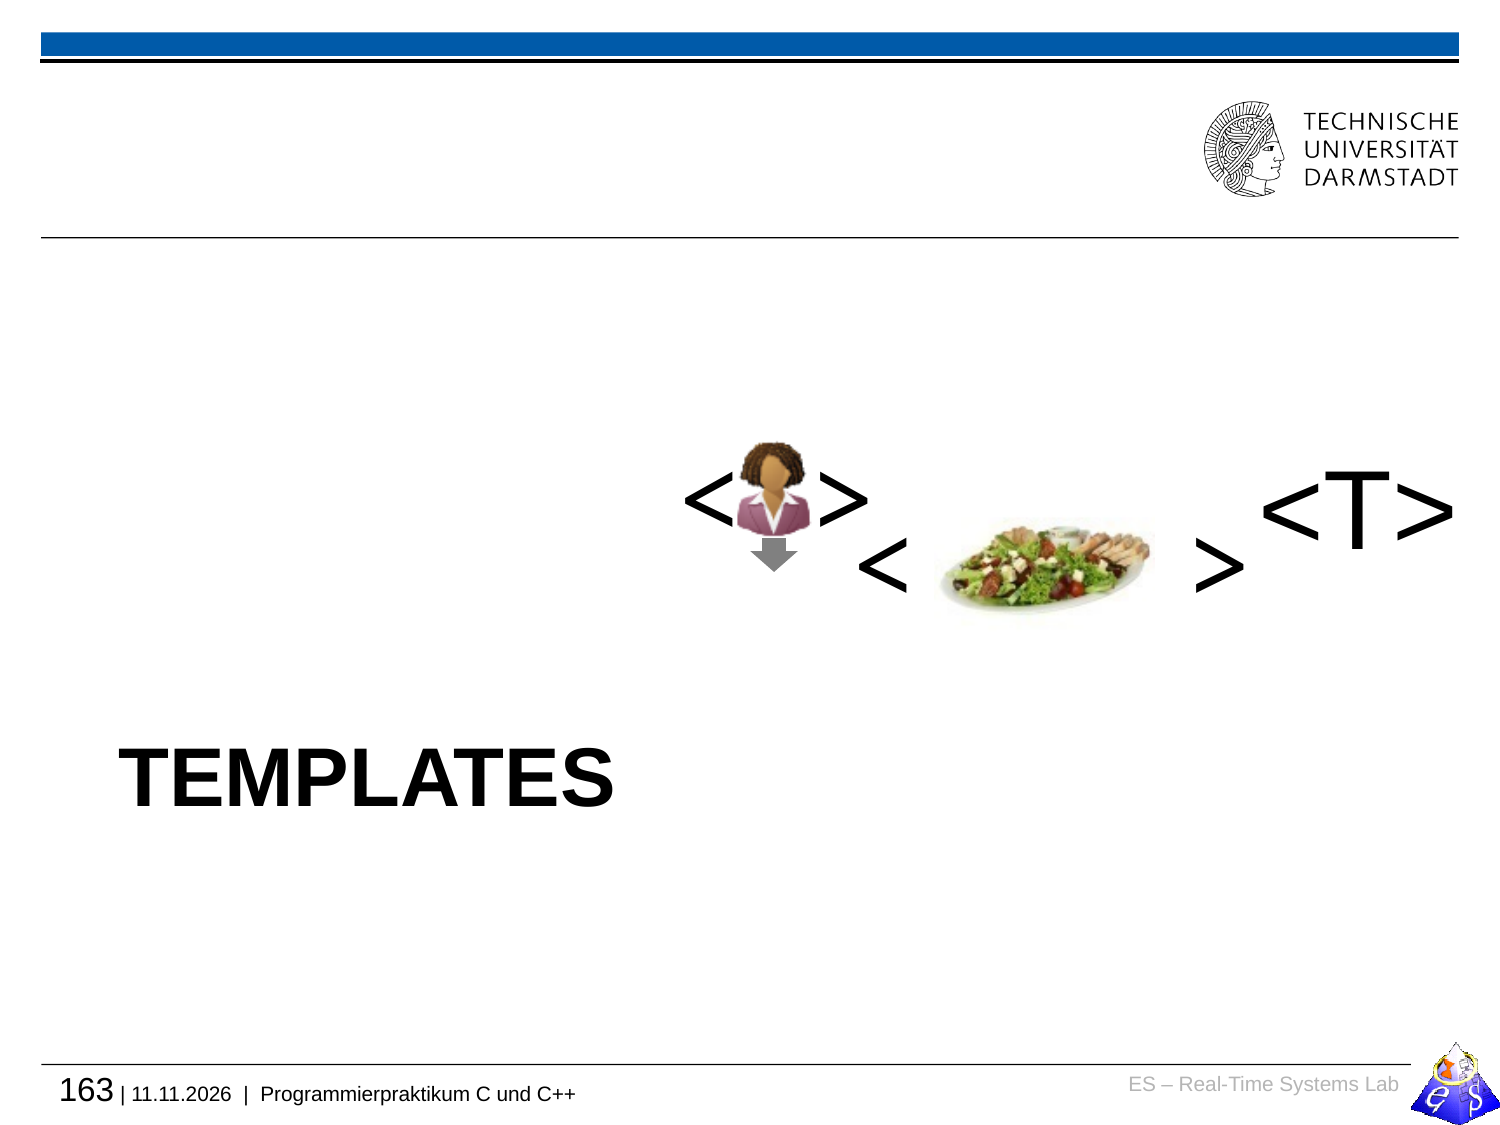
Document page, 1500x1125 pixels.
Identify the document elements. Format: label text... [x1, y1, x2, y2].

picture [1411, 1041, 1500, 1125]
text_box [666, 432, 1475, 641]
picture [1175, 84, 1483, 214]
title Templates [118, 722, 1394, 947]
